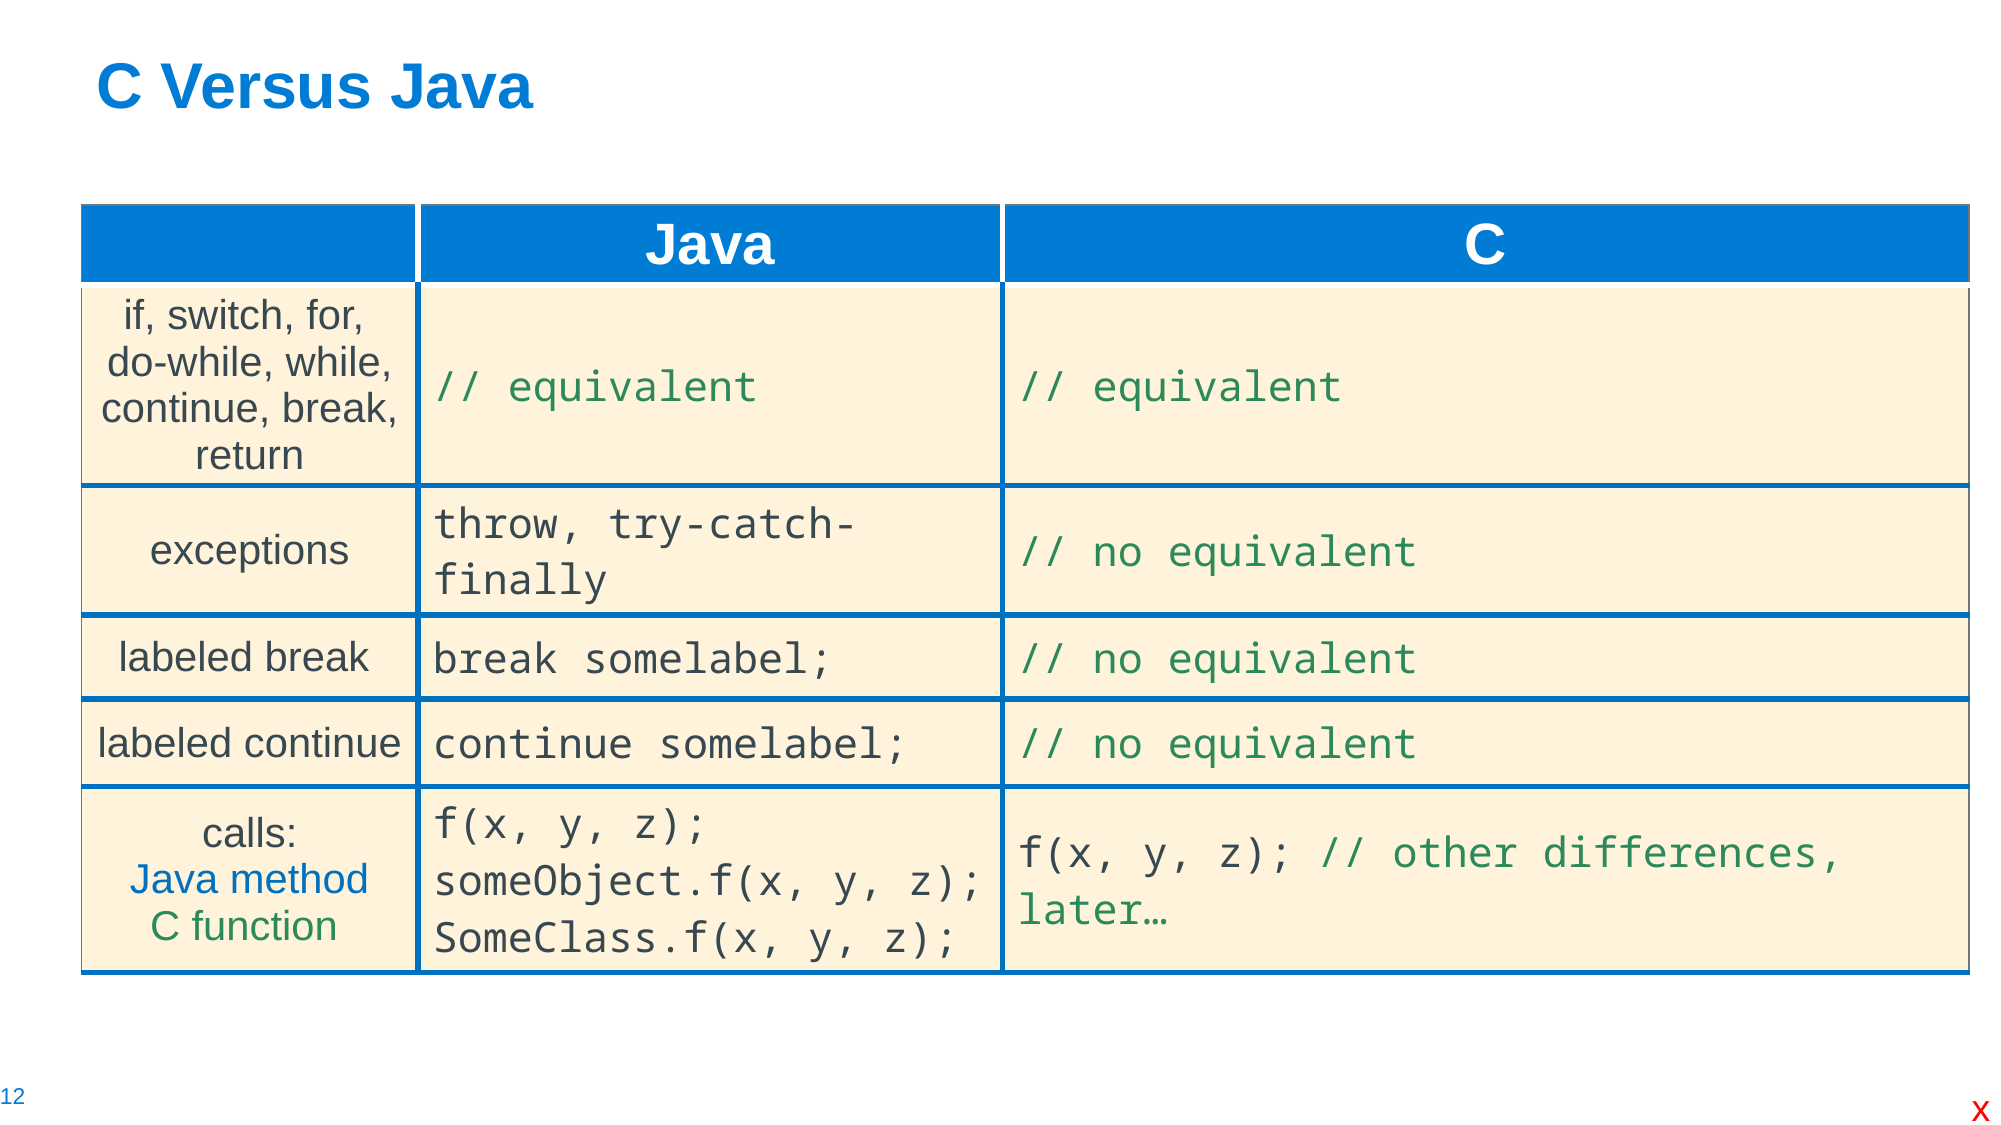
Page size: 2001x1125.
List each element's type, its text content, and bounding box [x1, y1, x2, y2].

table_cell // no equivalent [1005, 488, 1968, 612]
table_cell if, switch, for, do-while, while, continue, break, return [82, 288, 415, 483]
title C Versus Java [81, 13, 1807, 131]
table_cell // equivalent [421, 288, 1000, 483]
table_header Java [421, 206, 1000, 282]
table_cell exceptions [82, 488, 415, 612]
table_cell continue somelabel; [421, 702, 1000, 784]
table_cell labeled break [82, 618, 415, 696]
table_cell // no equivalent [1005, 702, 1968, 784]
table_cell labeled continue [82, 702, 415, 784]
text_box x [1956, 1076, 2000, 1125]
table_cell throw, try-catch-finally [421, 488, 1000, 612]
table_cell // no equivalent [1005, 618, 1968, 696]
table_cell calls: Java method C function [82, 789, 415, 970]
table_header C [1005, 206, 1968, 282]
table_cell f(x, y, z); // other differences, later… [1005, 789, 1968, 970]
table_cell break somelabel; [421, 618, 1000, 696]
table_cell f(x, y, z); someObject.f(x, y, z); SomeClass.f(x, y, z); [421, 789, 1000, 970]
table_header [82, 206, 415, 282]
table_cell // equivalent [1005, 288, 1968, 483]
